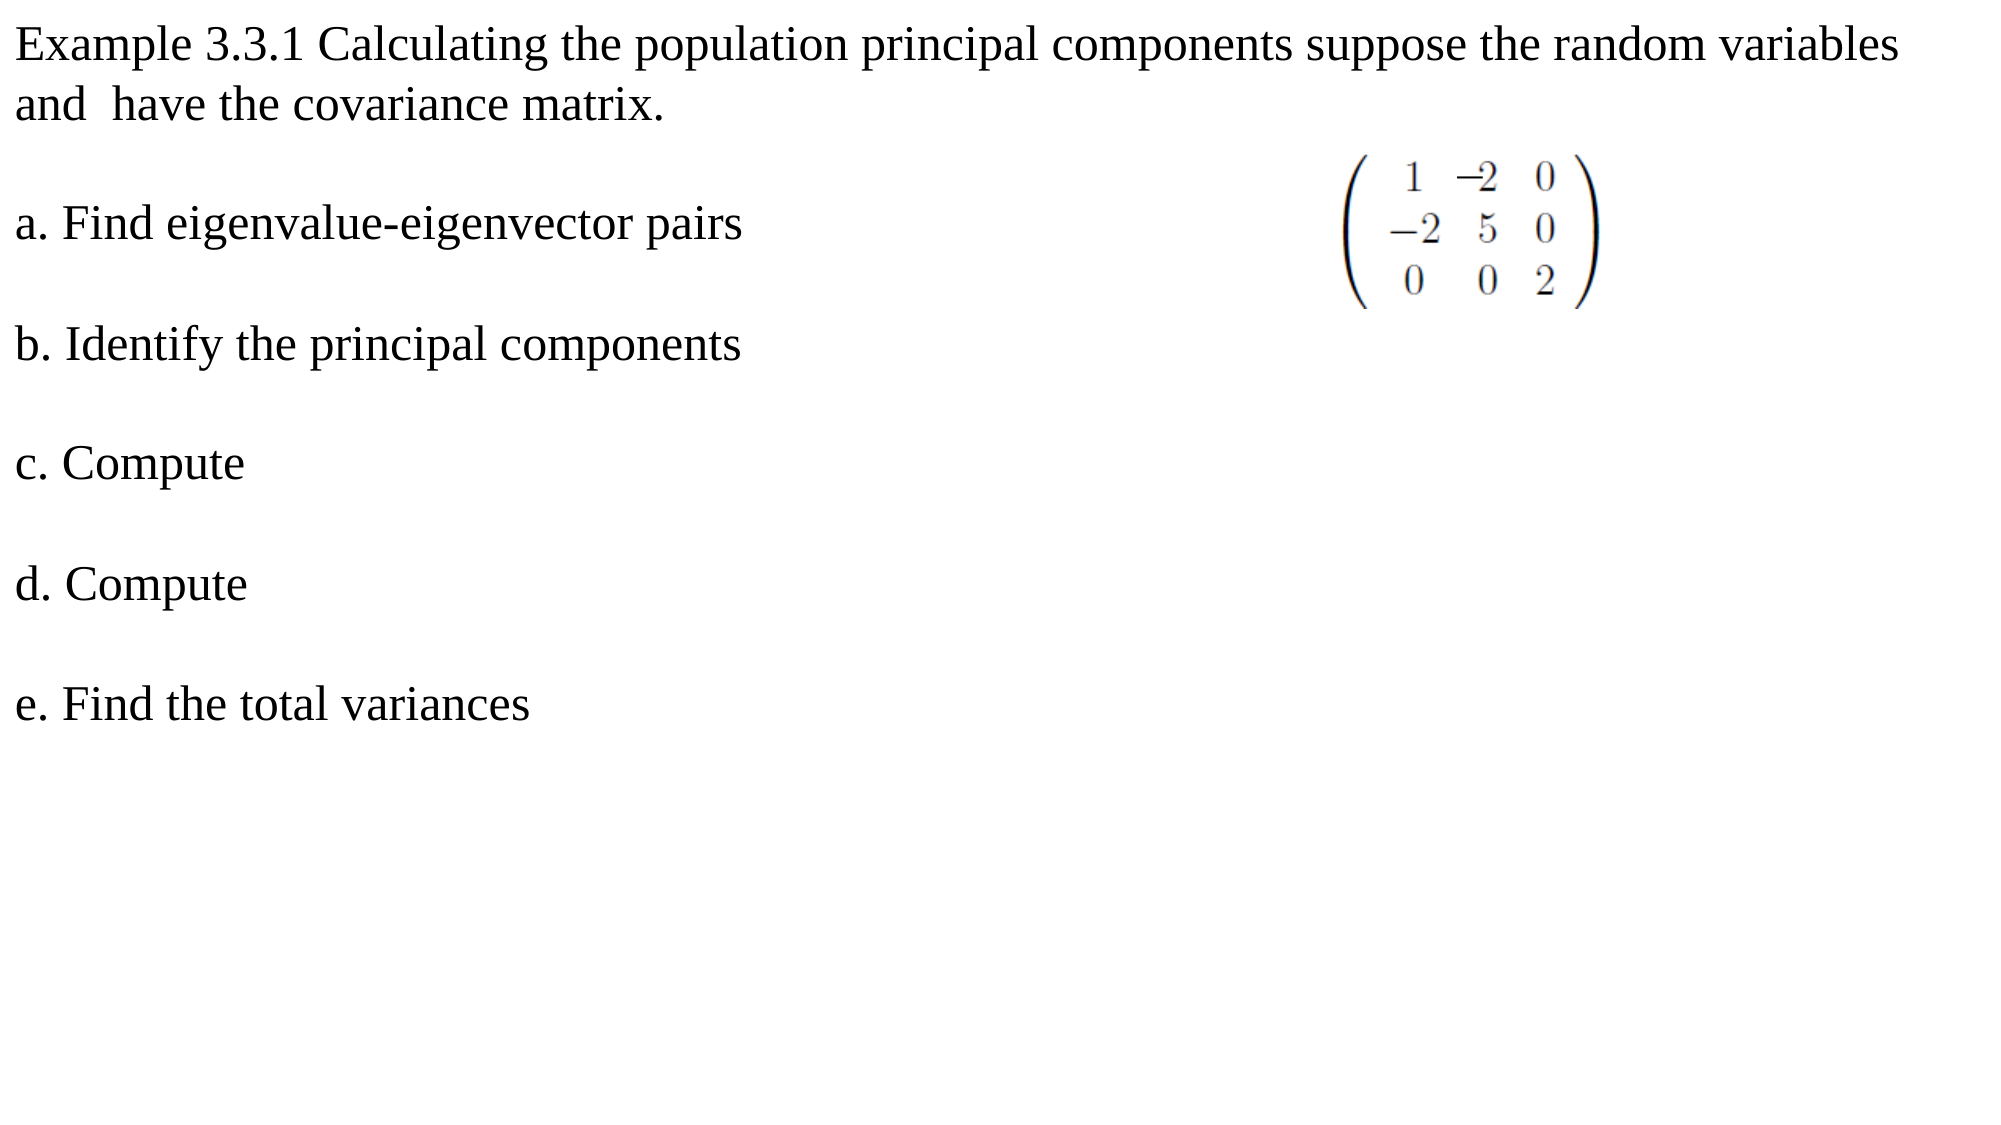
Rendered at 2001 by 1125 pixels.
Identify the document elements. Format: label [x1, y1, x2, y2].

picture [1328, 141, 1604, 309]
